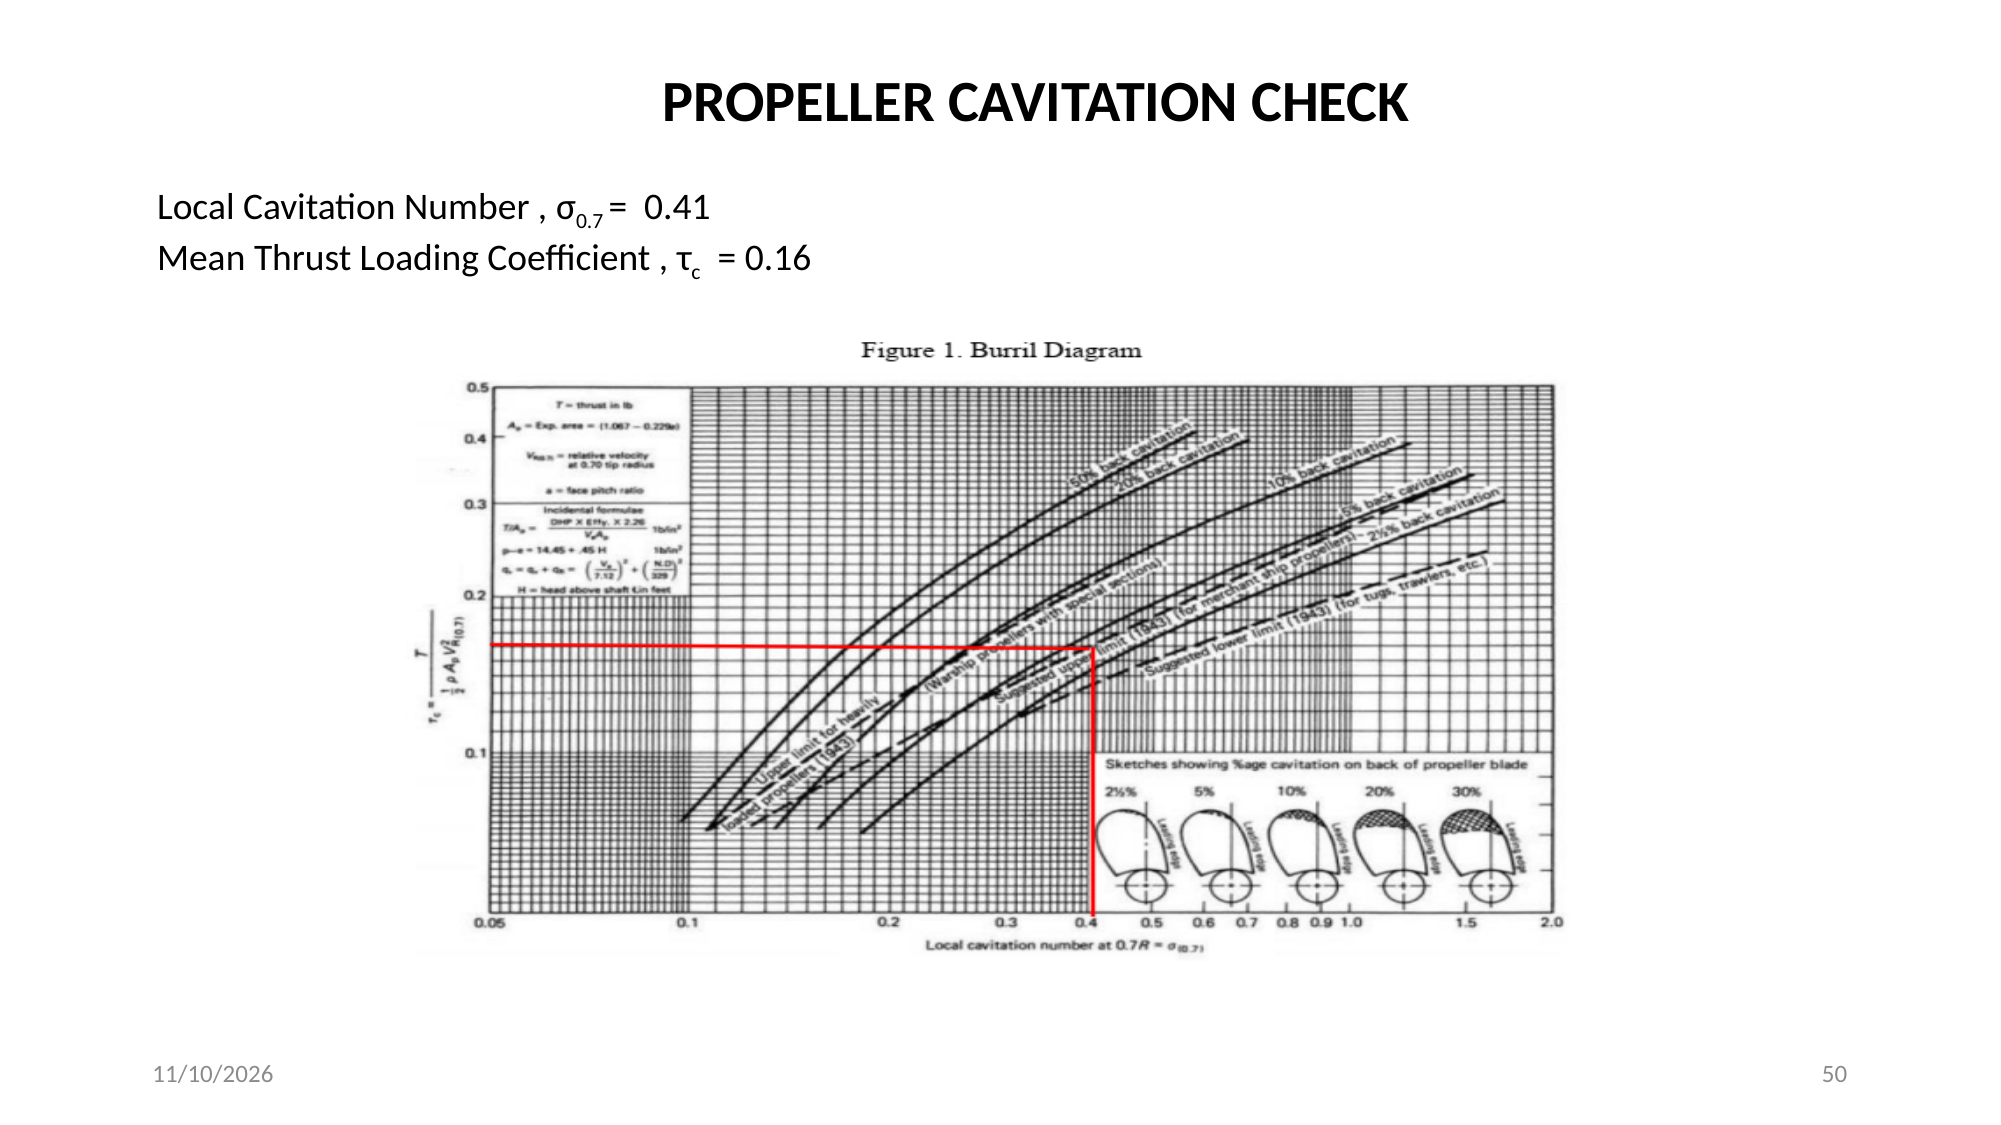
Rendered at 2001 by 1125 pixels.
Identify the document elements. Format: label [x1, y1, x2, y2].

slide_number [137, 1042, 588, 1103]
text_box [142, 174, 1779, 337]
text_box [647, 55, 1543, 141]
picture [336, 297, 1693, 1035]
slide_number [1412, 1042, 1863, 1103]
